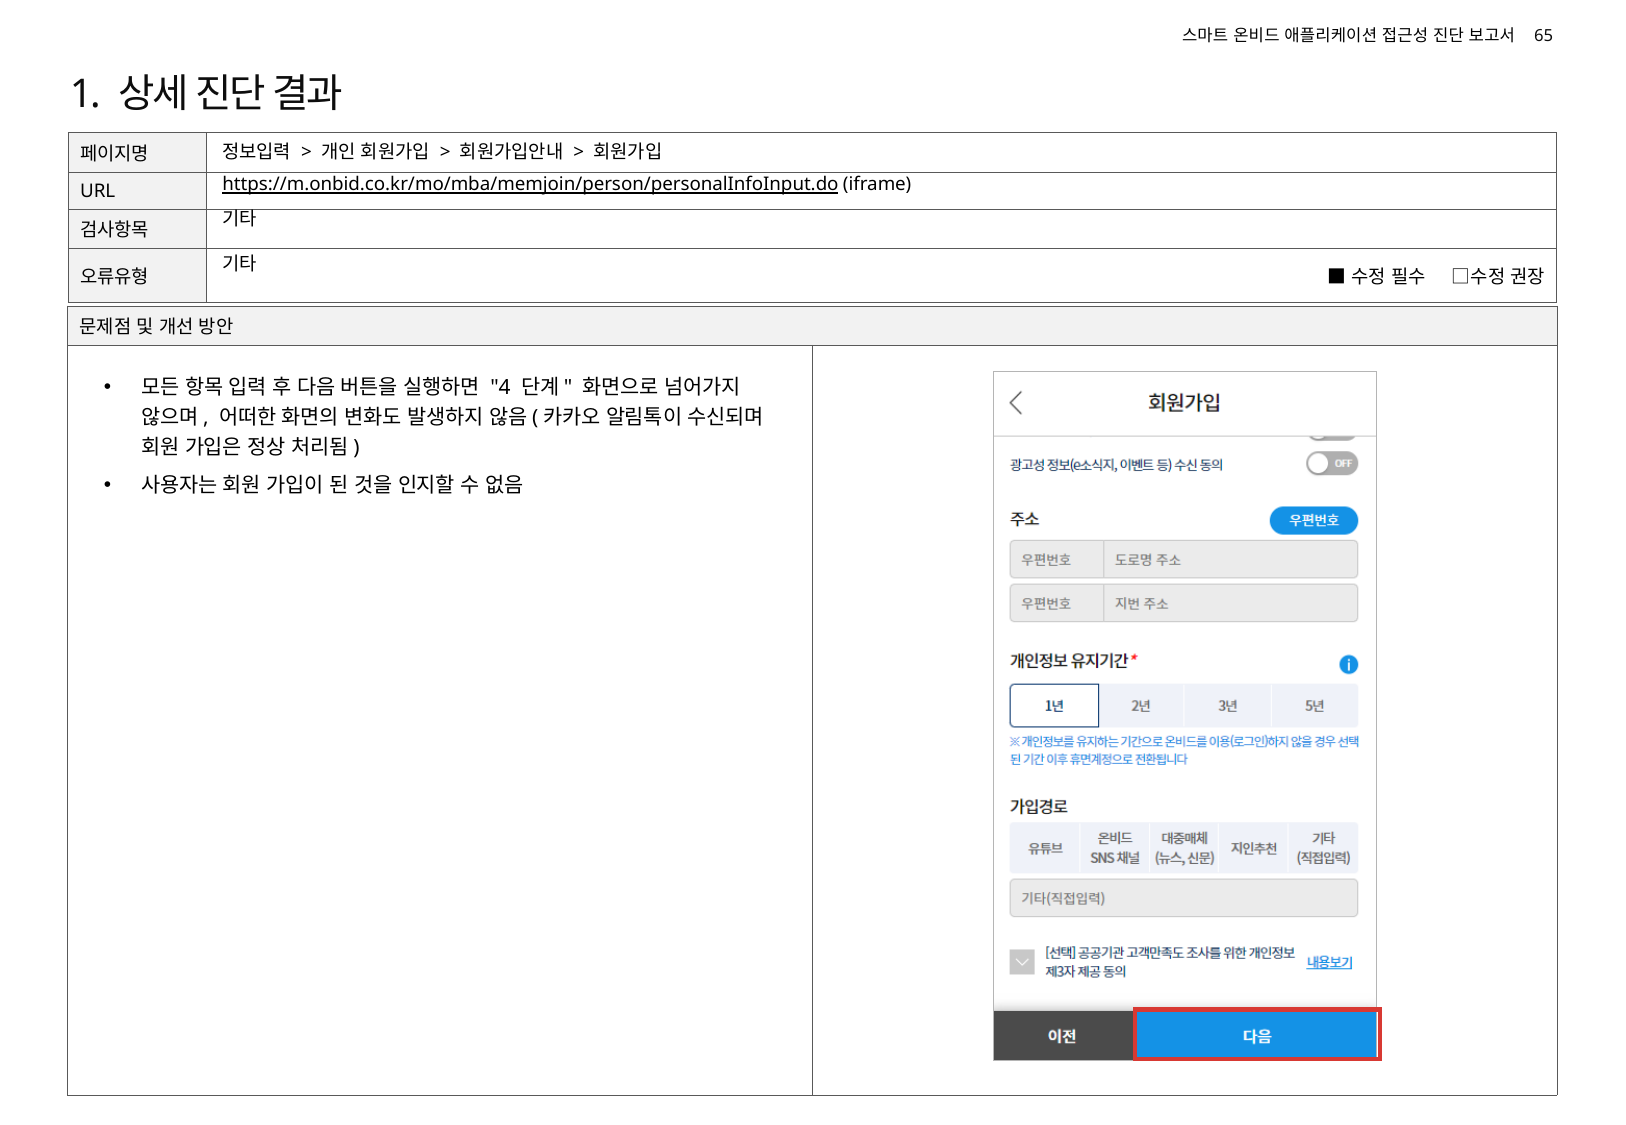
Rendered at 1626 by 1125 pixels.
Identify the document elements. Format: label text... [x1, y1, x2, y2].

list 기타 [207, 201, 1557, 236]
text_box [1377, 1009, 1381, 1060]
list 기타 [207, 235, 1293, 291]
title 1. 상세 진단 결과 [69, 72, 1126, 117]
list 정보입력 > 개인 회원가입 > 회원가입안내 > 회원가입 [207, 133, 1557, 167]
picture [993, 371, 1377, 1061]
list https://m.onbid.co.kr/mo/mba/memjoin/person/personalInfoInput.do (iframe) [207, 167, 1557, 201]
list 모든 항목 입력 후 다음 버튼을 실행하면 "4 단계" 화면으로 넘어가지 않으며, 어떠한 화면의 변화도 발생하지 않음(카카오 알림톡이 수신되며 회원 가입은 정상 처리됨) 사용자는 회원 가입이 된 것을 인지할 수 없음 [103, 368, 778, 568]
